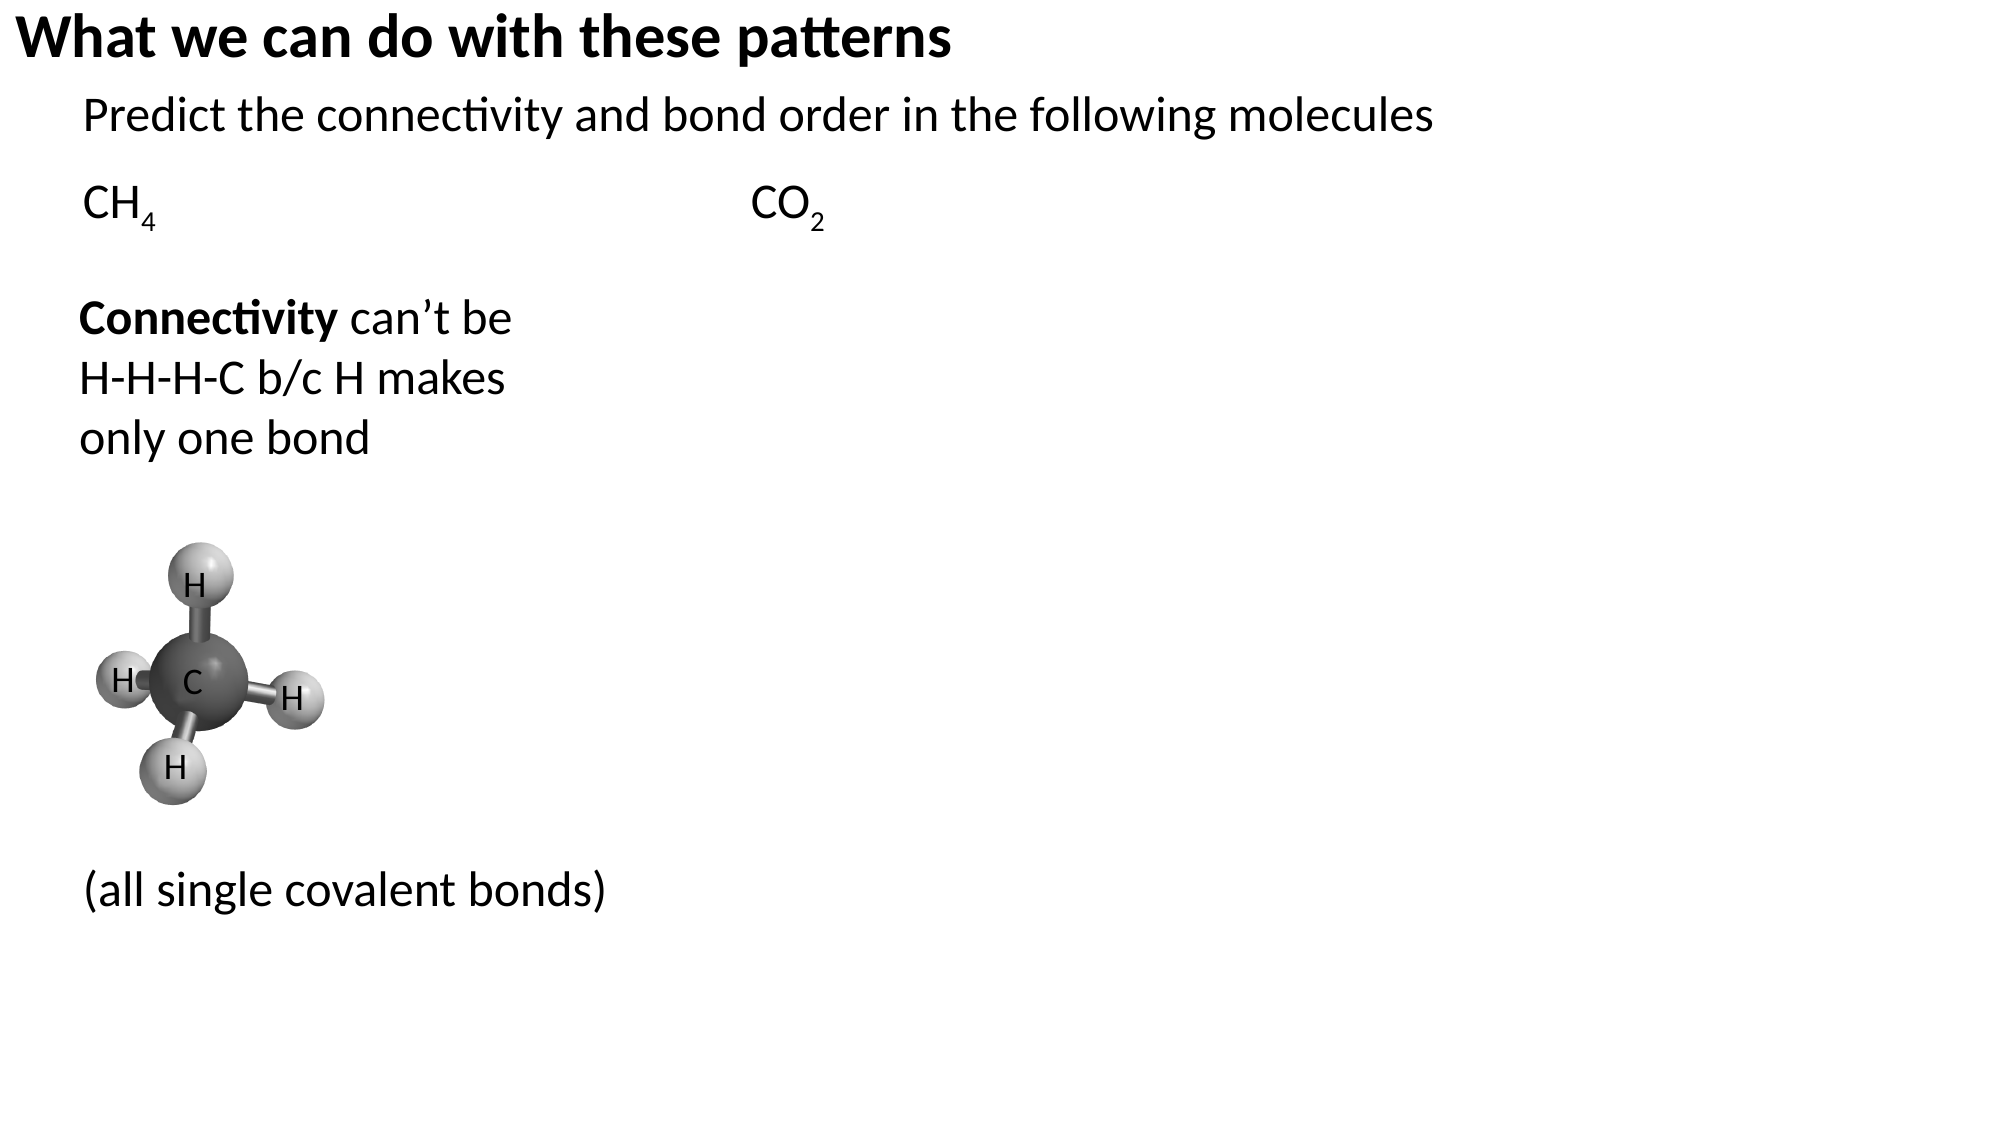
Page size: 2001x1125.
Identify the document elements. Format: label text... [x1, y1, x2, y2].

text_box (all single covalent bonds) [68, 848, 627, 924]
text_box Predict the connectivity and bond order in the following molecules [68, 74, 1487, 149]
text_box CO2 [736, 161, 912, 305]
text_box CH4 [68, 161, 244, 277]
title What we can do with these patterns [0, 0, 1720, 75]
text_box Connectivity can’t be H-H-H-C b/c H makes only one bond [64, 277, 541, 593]
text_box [68, 526, 345, 834]
